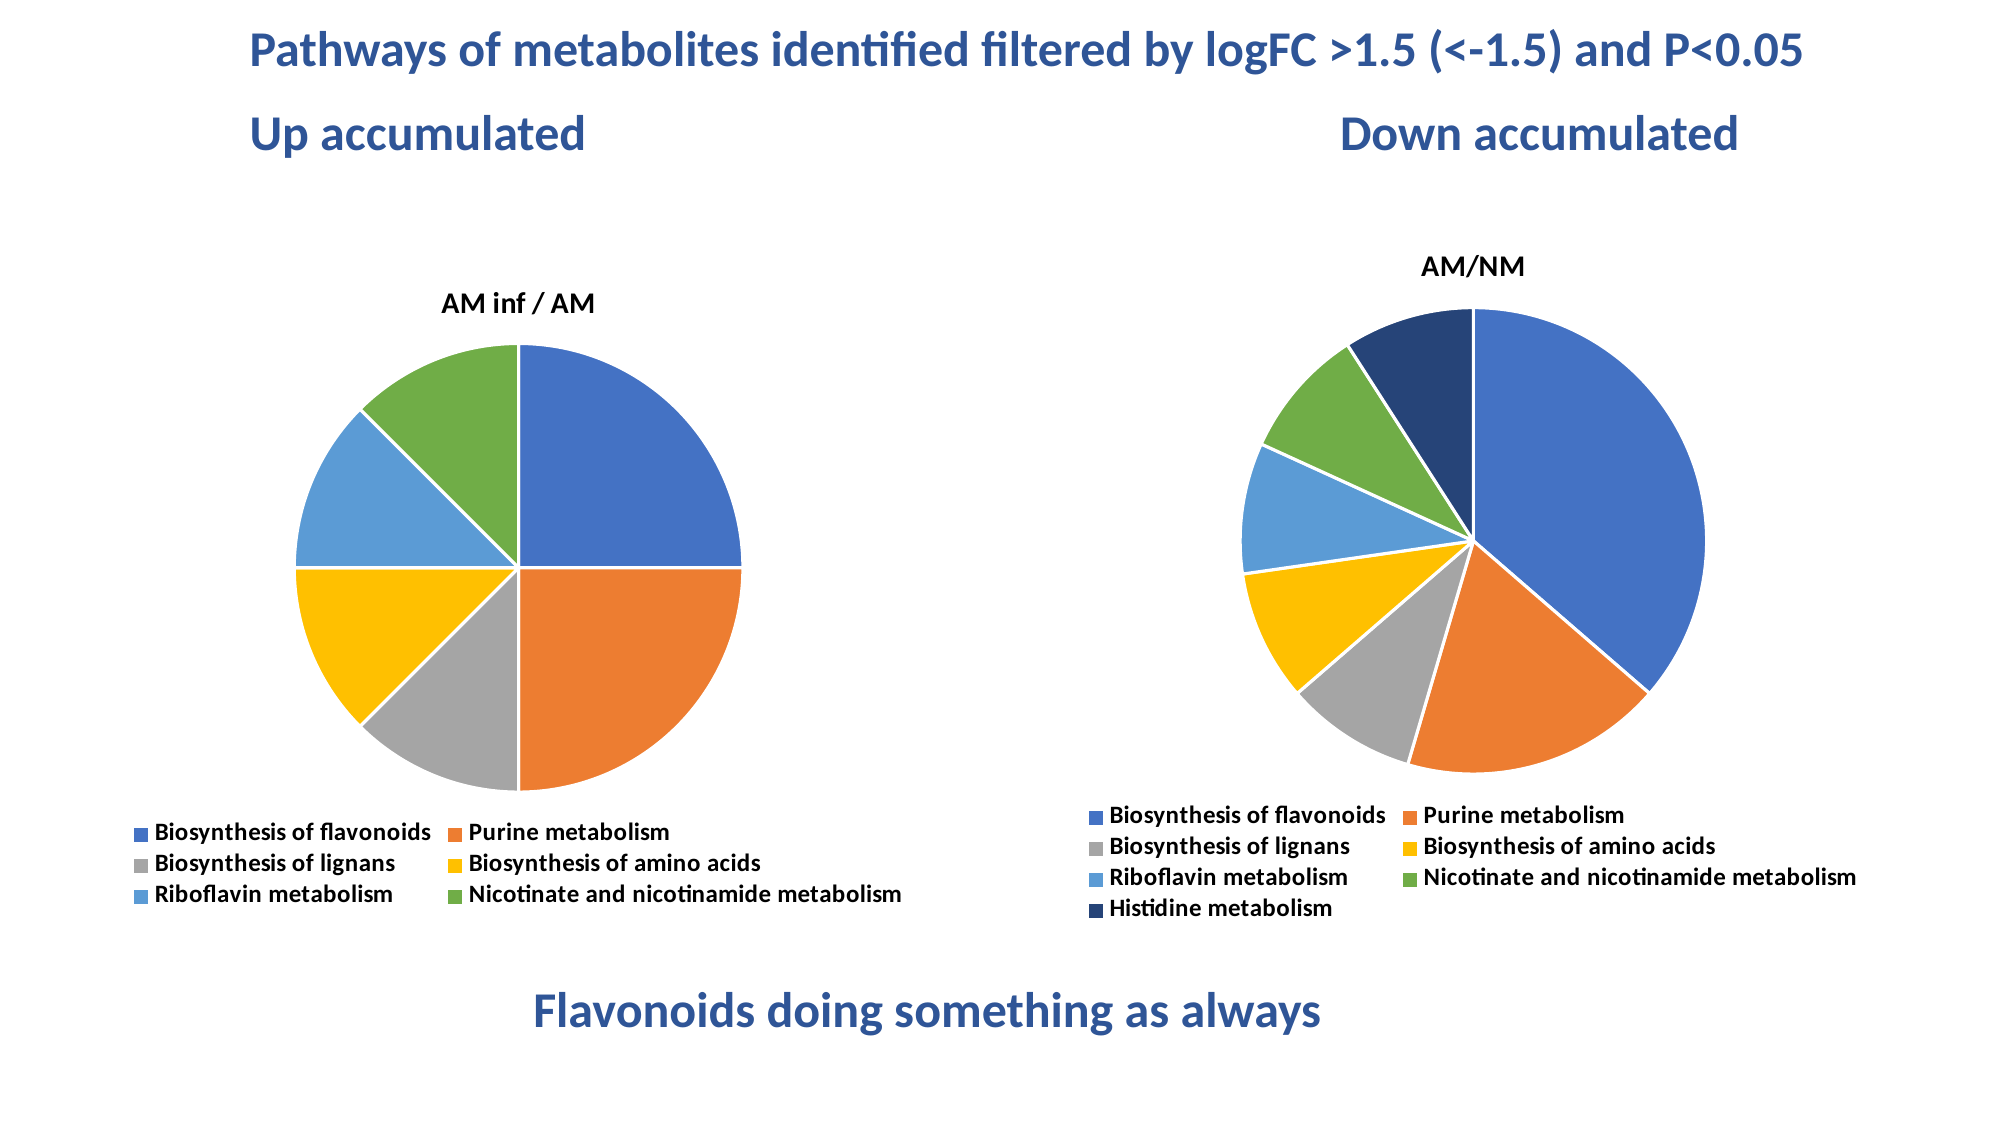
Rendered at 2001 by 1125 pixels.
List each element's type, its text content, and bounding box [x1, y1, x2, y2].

text_box Pathways of metabolites identified filtered by logFC >1.5 (<-1.5) and P<0.05 [234, 8, 1879, 84]
text_box Up accumulated [234, 93, 675, 169]
chart [0, 223, 2000, 930]
text_box Down accumulated [1325, 93, 1766, 169]
text_box Flavonoids doing something as always [518, 969, 1350, 1045]
